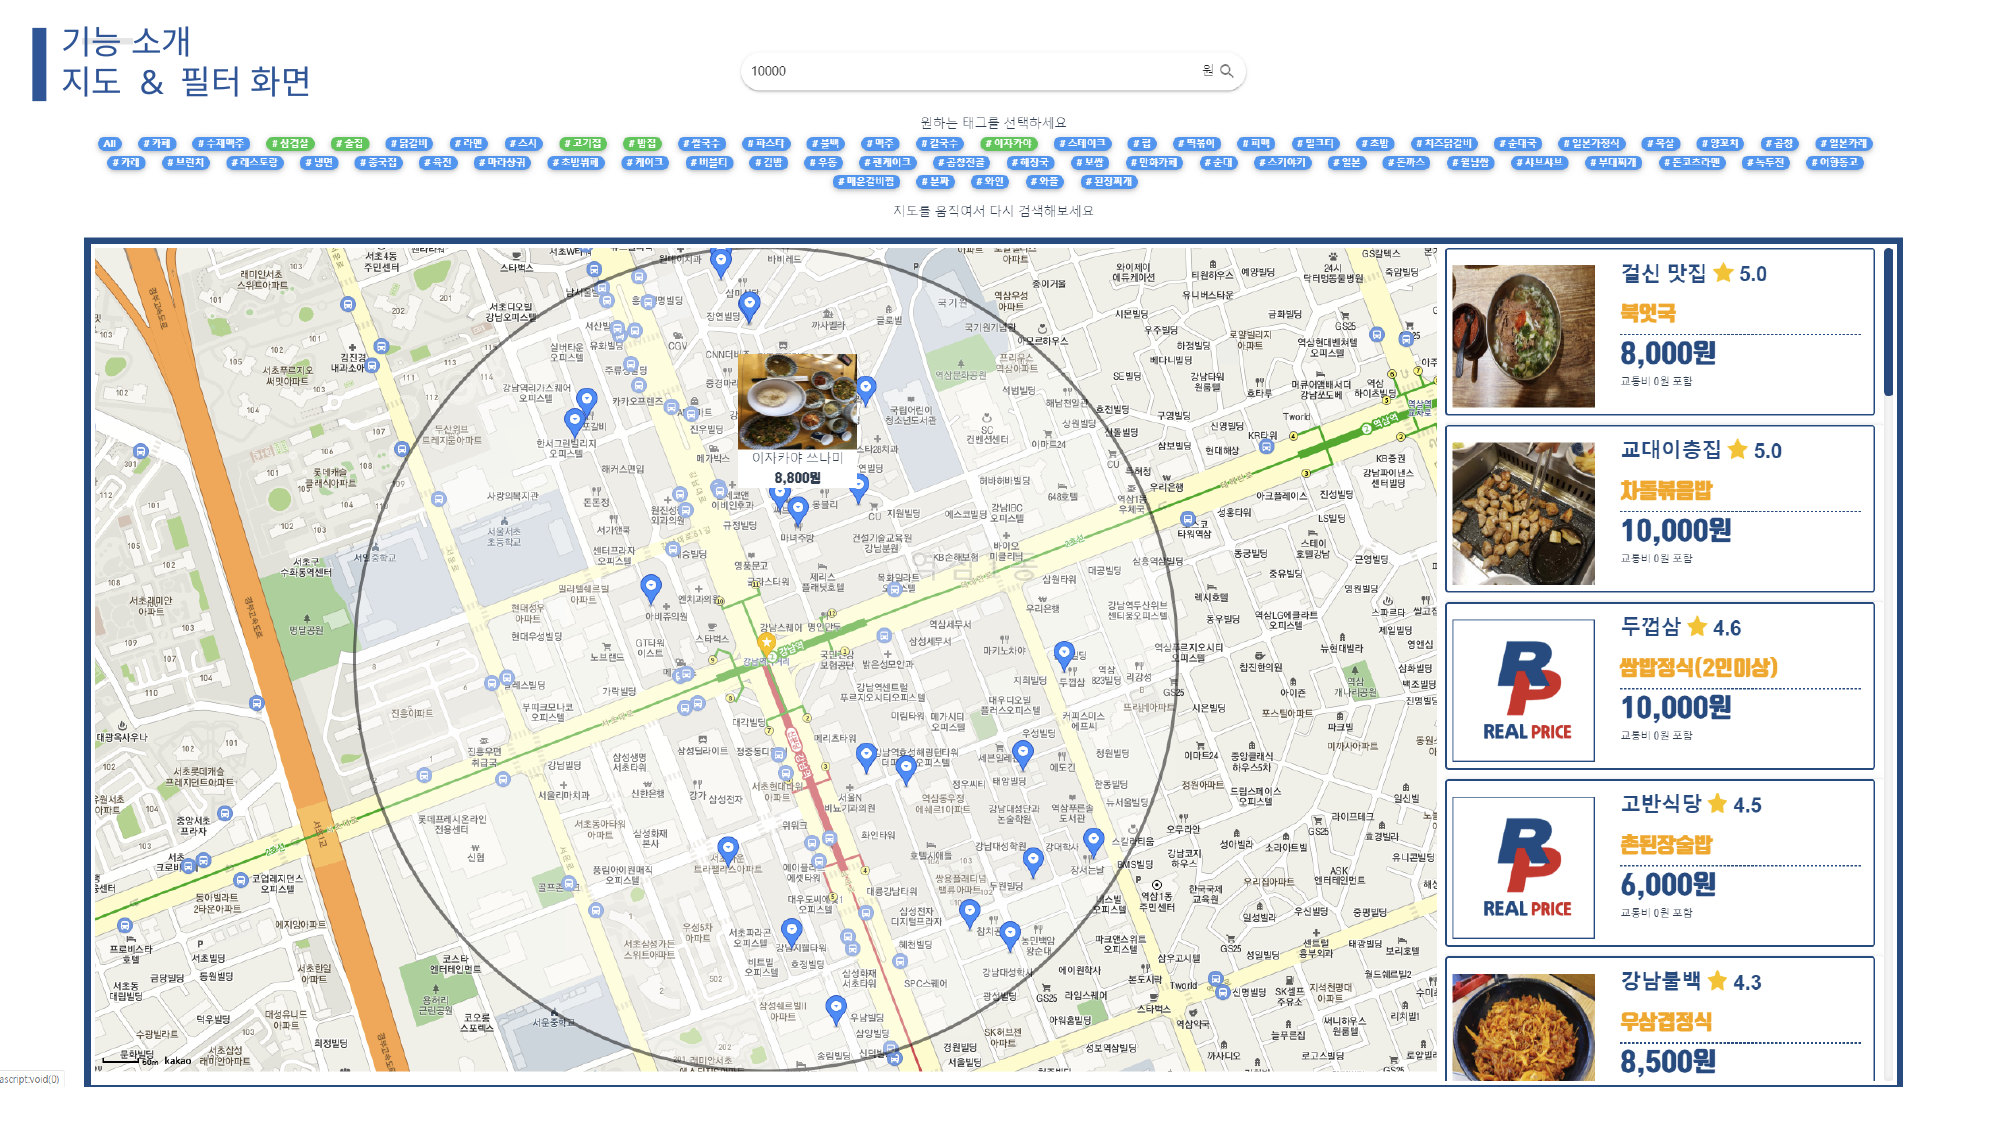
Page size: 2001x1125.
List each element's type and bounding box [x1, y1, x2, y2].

picture [0, 37, 2000, 1087]
text_box [32, 13, 693, 110]
